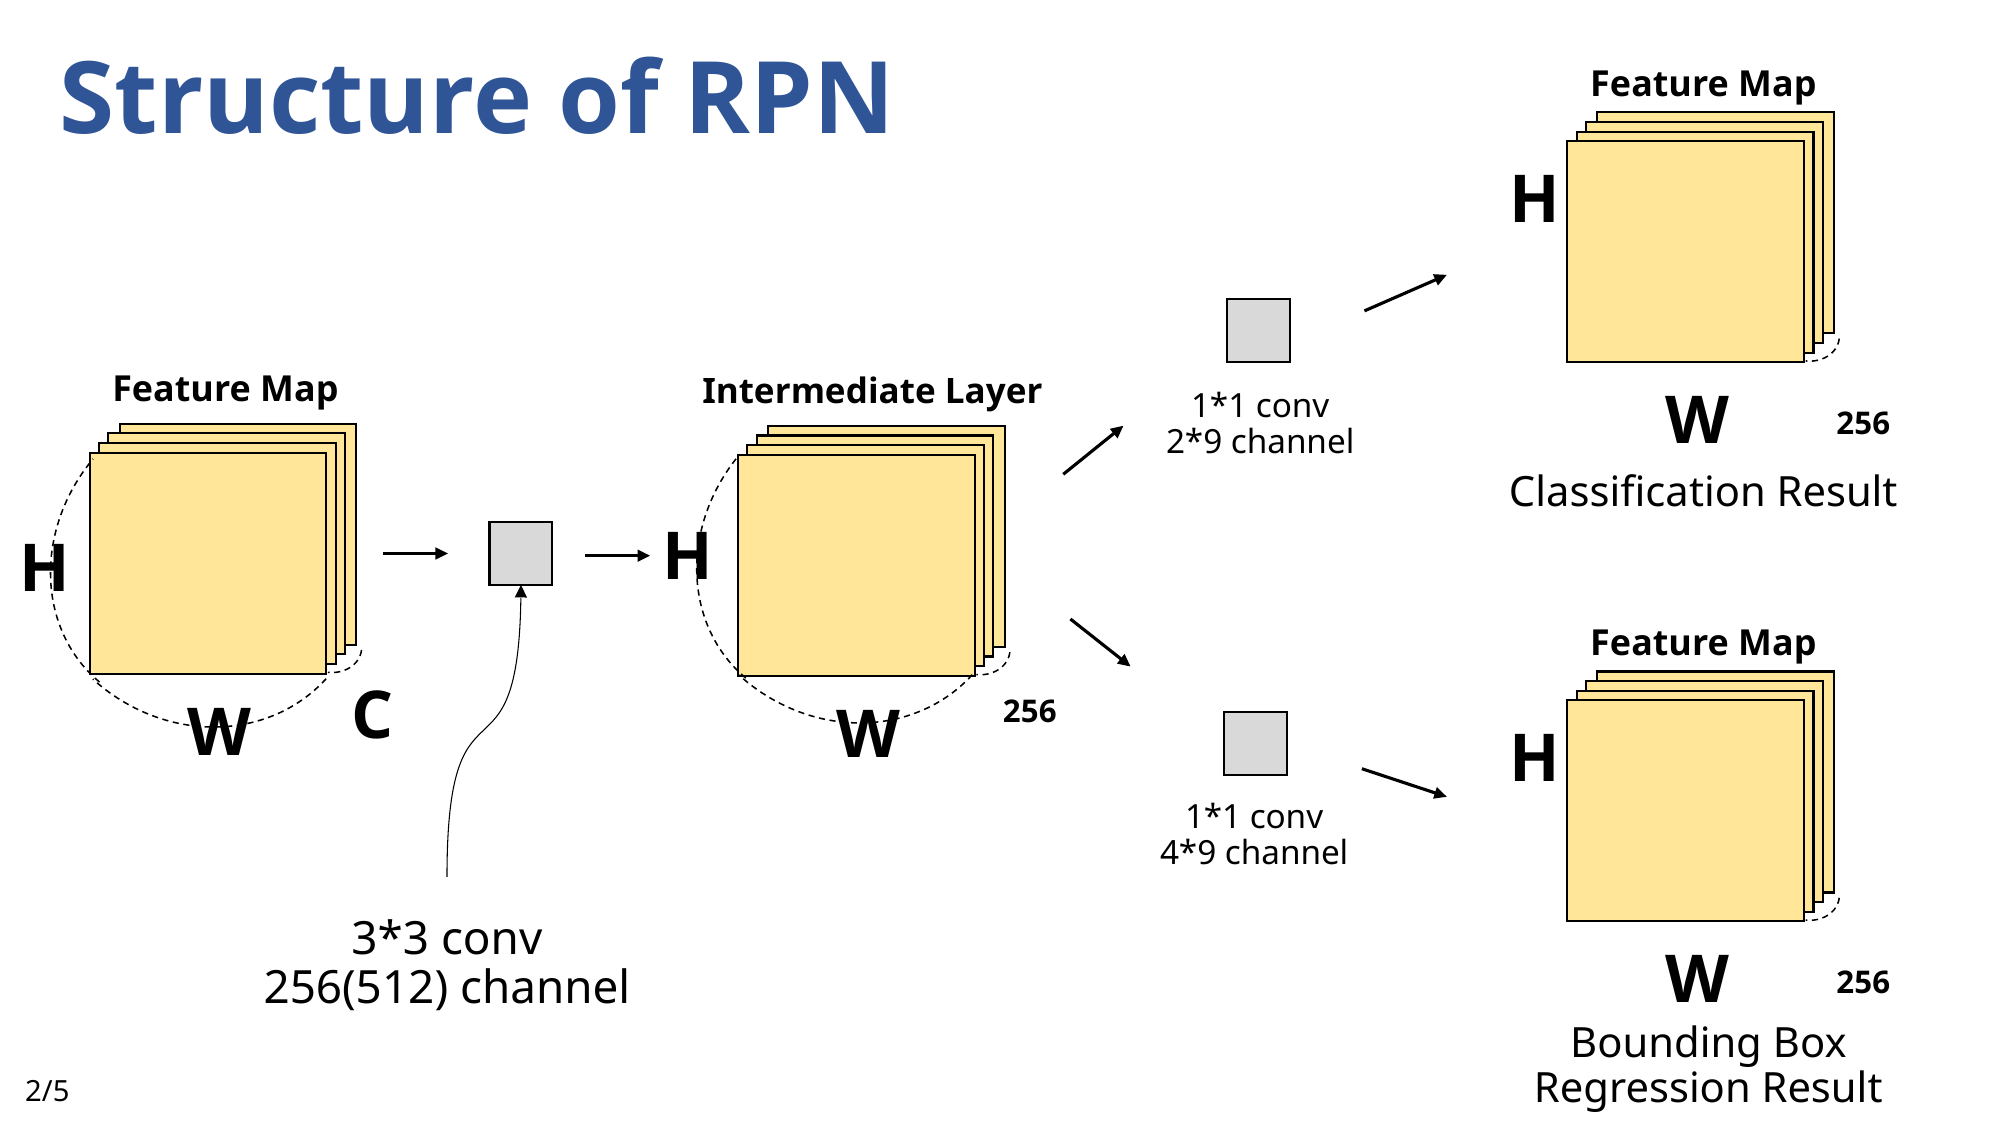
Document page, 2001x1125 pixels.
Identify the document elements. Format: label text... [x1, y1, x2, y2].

text_box [740, 454, 976, 677]
text_box [746, 444, 985, 667]
text_box 256 [978, 686, 1082, 738]
text_box [1585, 121, 1824, 336]
text_box W [1650, 938, 1728, 1025]
text_box [1805, 335, 1840, 362]
text_box Feature Map [88, 354, 363, 417]
text_box Classification Result [1455, 445, 1951, 523]
text_box [739, 560, 973, 719]
text_box Intermediate Layer [686, 356, 1059, 419]
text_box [1070, 619, 1131, 667]
text_box H [647, 515, 705, 602]
text_box W [821, 692, 899, 779]
text_box H [1494, 716, 1572, 804]
text_box [756, 434, 994, 650]
text_box Feature Map [1566, 608, 1841, 671]
text_box [488, 521, 553, 586]
text_box [1223, 711, 1288, 776]
text_box [1576, 131, 1815, 354]
text_box 3*3 conv 256(512) channel [225, 876, 669, 1021]
text_box C [334, 673, 412, 760]
text_box 1*1 conv 4*9 channel [1117, 777, 1392, 880]
text_box [119, 423, 357, 646]
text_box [1361, 768, 1447, 797]
text_box 256 [1812, 957, 1915, 1008]
text_box [1226, 298, 1291, 363]
text_box 1*1 conv 2*9 channel [1123, 365, 1398, 469]
text_box [696, 454, 853, 679]
text_box H [1494, 157, 1572, 244]
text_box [1063, 425, 1124, 475]
text_box [1566, 699, 1805, 922]
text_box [1364, 274, 1447, 311]
text_box [1566, 140, 1805, 363]
text_box Bounding Box Regression Result [1460, 1041, 1957, 1119]
text_box Structure of RPN [19, 26, 1103, 162]
text_box [1805, 894, 1840, 921]
text_box [1585, 680, 1824, 895]
text_box 2/5 [5, 1063, 90, 1116]
text_box W [172, 690, 250, 777]
text_box [1596, 671, 1835, 894]
text_box [107, 432, 346, 648]
text_box Feature Map [1566, 49, 1841, 112]
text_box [338, 693, 630, 768]
text_box [976, 648, 1010, 675]
text_box [98, 442, 337, 665]
text_box 256 [1812, 398, 1915, 445]
text_box [1576, 690, 1815, 913]
text_box [327, 646, 362, 673]
text_box [92, 563, 327, 723]
text_box [89, 452, 327, 675]
text_box [767, 425, 1006, 648]
text_box W [1650, 379, 1728, 445]
text_box H [4, 527, 56, 614]
text_box [50, 458, 207, 683]
text_box [1596, 112, 1835, 334]
